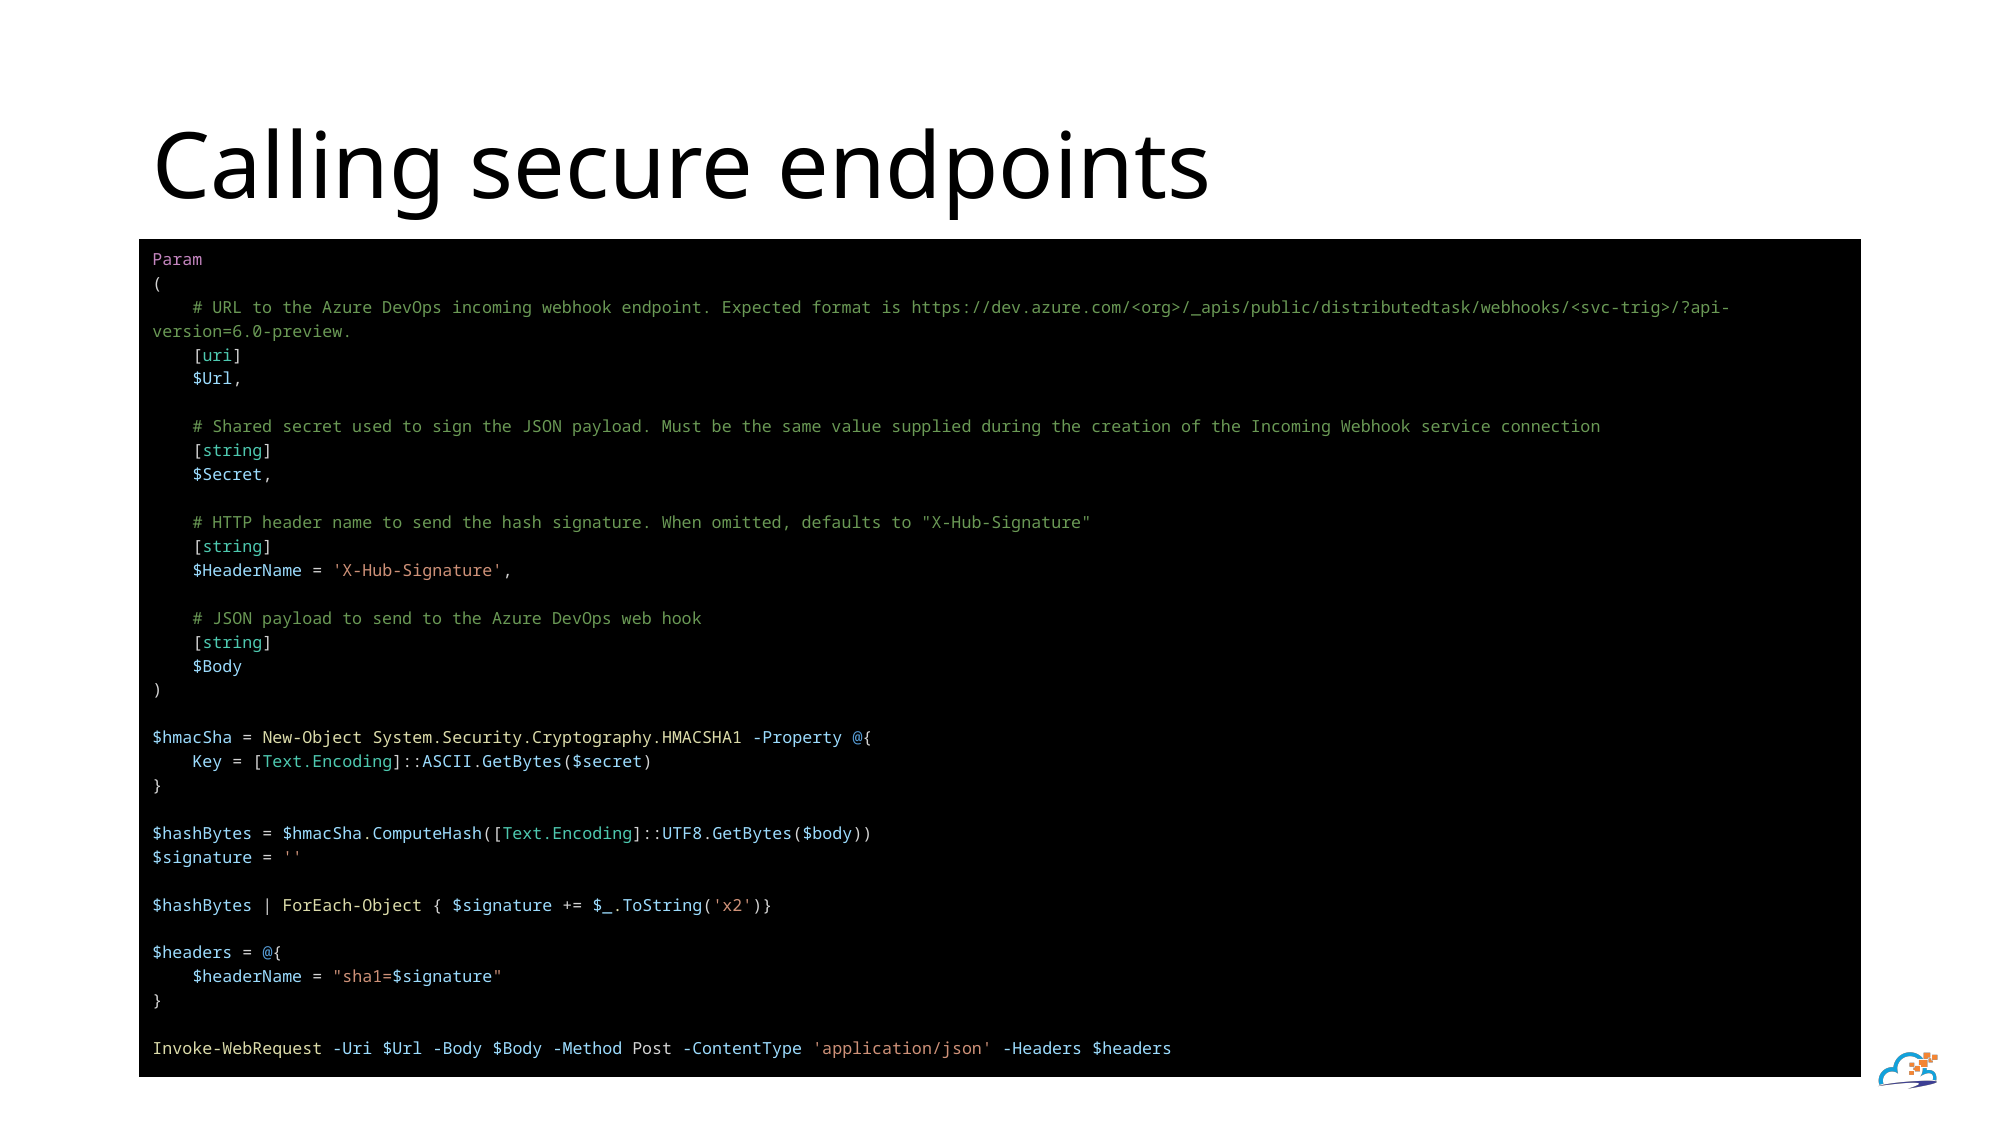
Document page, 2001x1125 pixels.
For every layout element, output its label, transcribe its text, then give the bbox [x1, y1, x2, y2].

picture [1875, 1038, 1940, 1103]
title Calling secure endpoints [137, 59, 1863, 236]
list Param ( # URL to the Azure DevOps incoming webhook endpoint. Expected format is https://dev.azure.com/<org>/_apis/public/distributedtask/webhooks/<svc-trig>/?api-version=6.0-preview. [uri] $Url, # Shared secret used to sign the JSON payload. Must be the same value supplied during the creation of the Incoming Webhook service connection [string] $Secret, # HTTP header name to send the hash signature. When omitted, defaults to "X-Hub-Signature" [string] $HeaderName = 'X-Hub-Signature', # JSON payload to send to the Azure DevOps web hook [string] $Body ) $hmacSha = New-Object System.Security.Cryptography.HMACSHA1 -Property @{ Key = [Text.Encoding]::ASCII.GetBytes($secret) } $hashBytes = $hmacSha.ComputeHash([Text.Encoding]::UTF8.GetBytes($body)) $signature = '' $hashBytes | ForEach-Object { $signature += $_.ToString('x2')} $headers = @{ $headerName = "sha1=$signature" } Invoke-WebRequest -Uri $Url -Body $Body -Method Post -ContentType 'application/json' -Headers $headers [136, 236, 1864, 1080]
